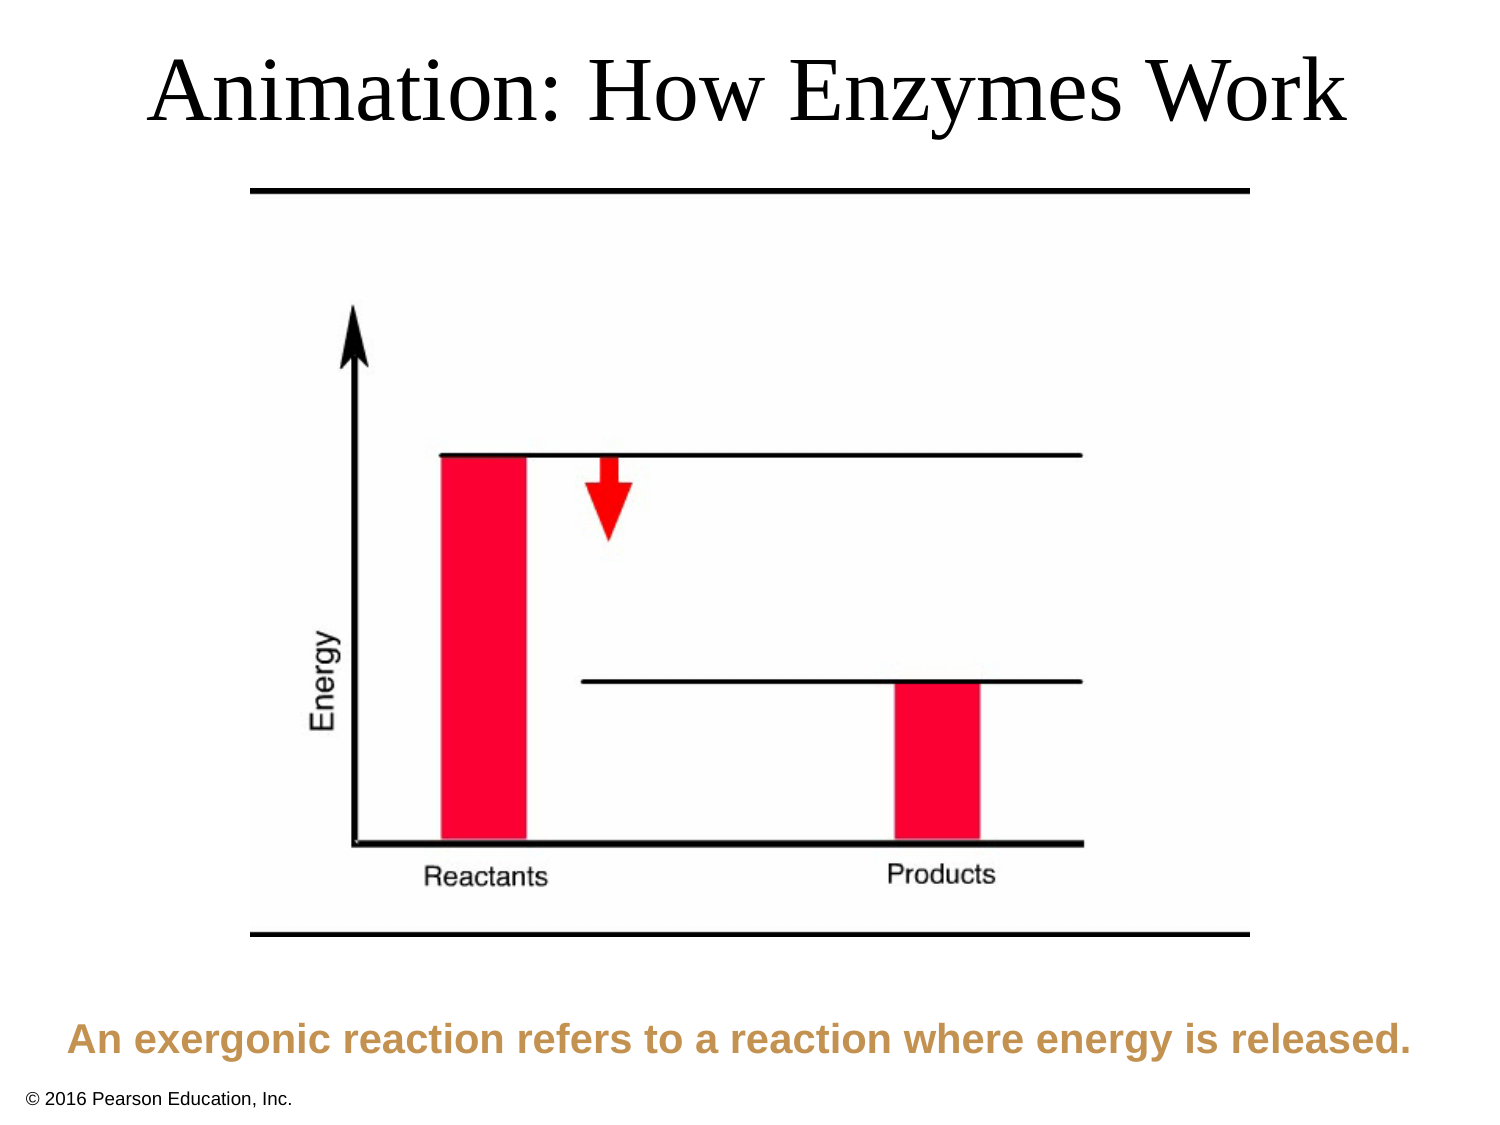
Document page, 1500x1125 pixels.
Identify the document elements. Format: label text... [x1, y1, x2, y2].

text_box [249, 187, 1251, 938]
title Animation: How Enzymes Work [47, 21, 1449, 179]
text_box An exergonic reaction refers to a reaction where energy is released. [51, 1004, 1439, 1070]
